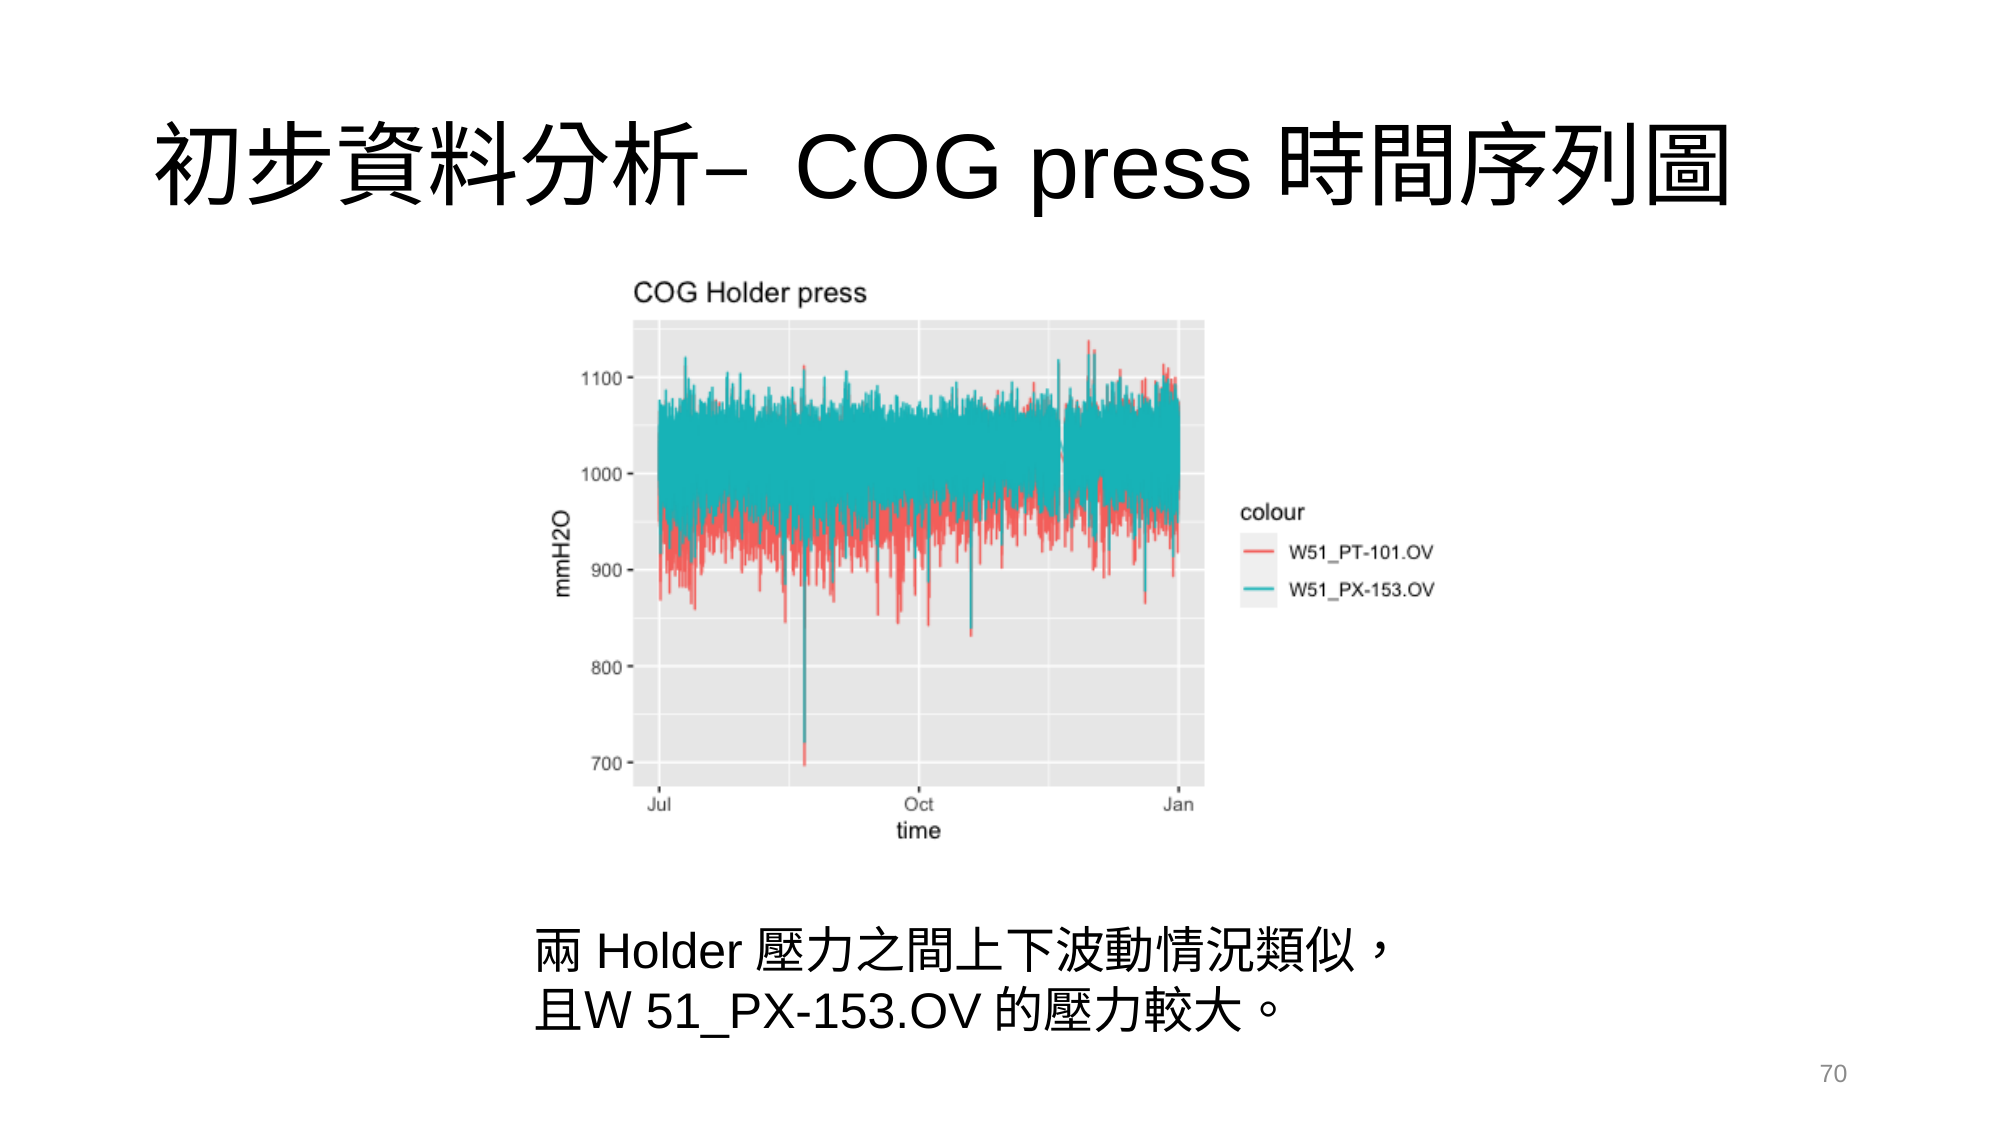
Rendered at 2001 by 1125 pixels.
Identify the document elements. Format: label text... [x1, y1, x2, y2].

title 初步資料分析– COG press時間序列圖 [137, 59, 1863, 278]
slide_number 70 [1412, 1042, 1863, 1103]
picture [541, 270, 1459, 855]
text_box 兩Holder壓力之間上下波動情況類似， 且Ｗ51_PX-153.OV的壓力較大。 [519, 910, 1420, 1046]
